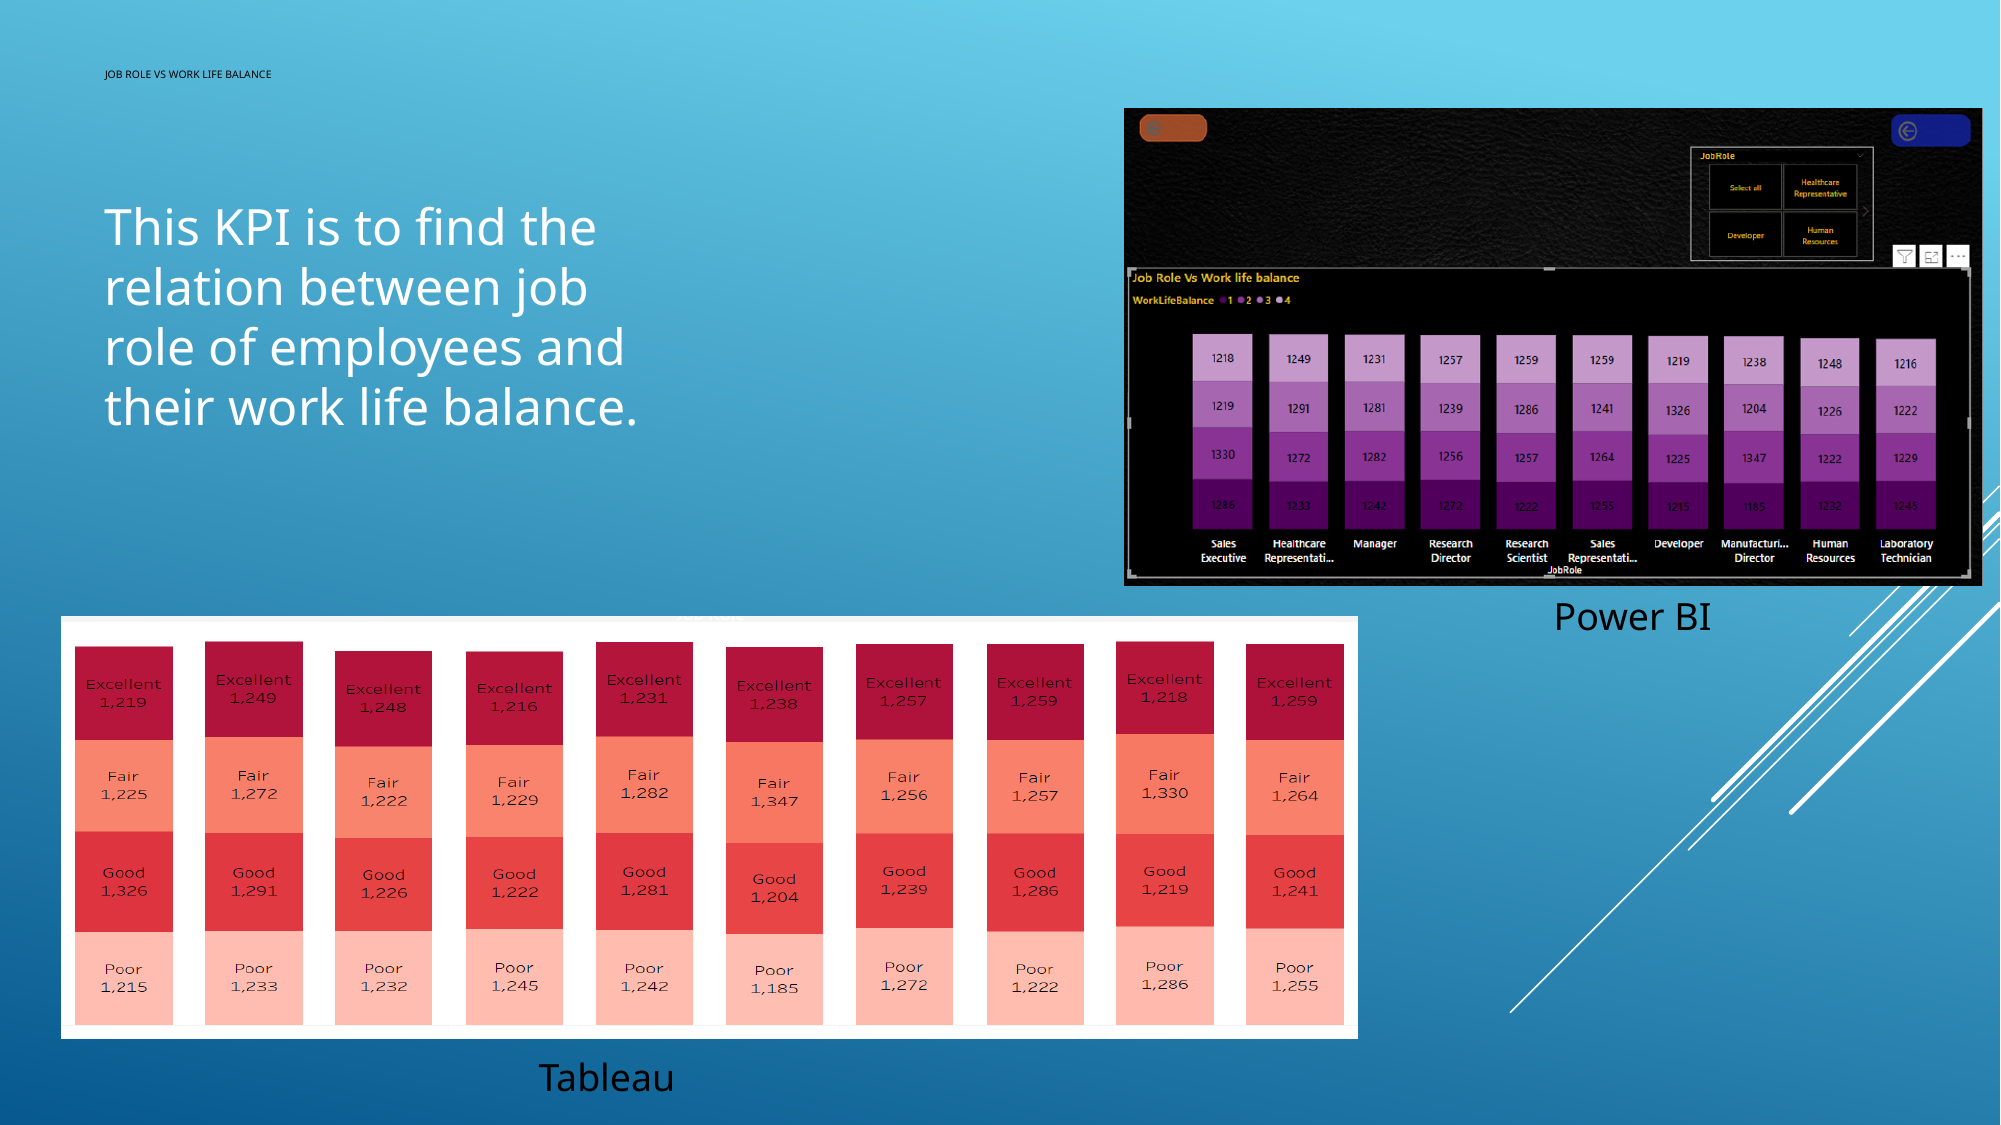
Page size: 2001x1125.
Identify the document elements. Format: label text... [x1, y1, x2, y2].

text_box Power BI [1538, 587, 1740, 646]
text_box Tableau [523, 1046, 734, 1107]
text_box This KPI is to find the relation between job role of employees and their work life balance. [90, 188, 689, 443]
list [61, 615, 1358, 1039]
title Job Role Vs Work life balance [90, 34, 1740, 114]
picture [1123, 108, 1983, 587]
